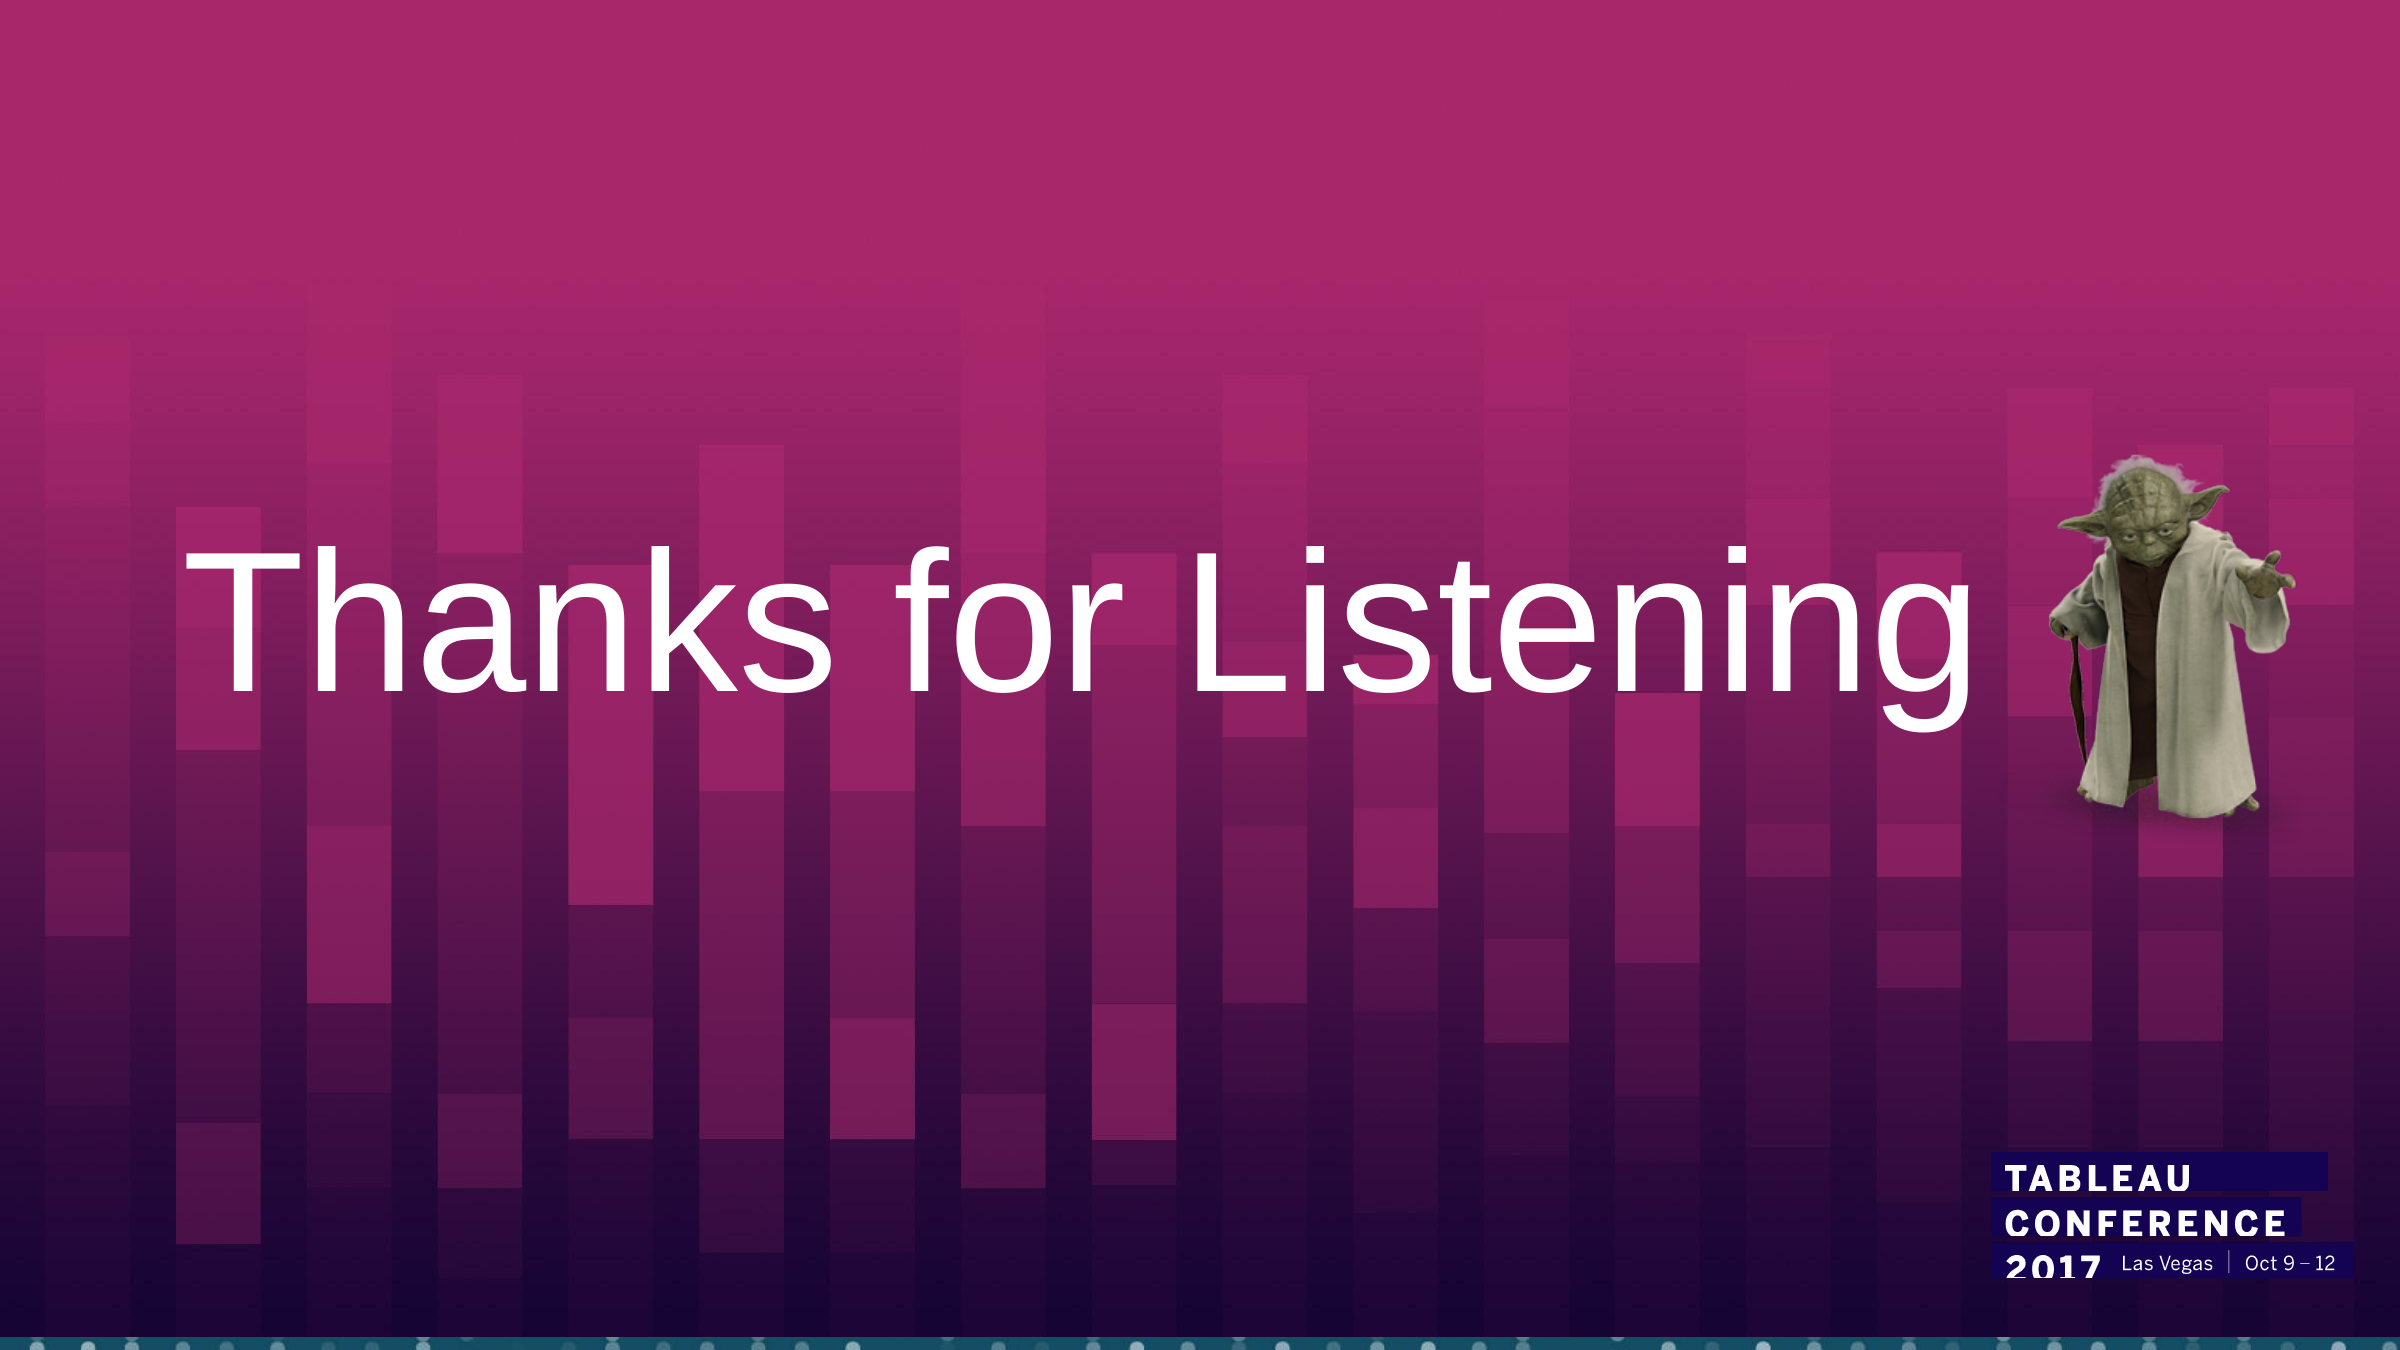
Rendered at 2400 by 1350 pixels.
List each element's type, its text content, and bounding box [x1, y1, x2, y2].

title Thanks for Listening [158, 503, 2234, 976]
picture [0, 0, 2400, 1350]
